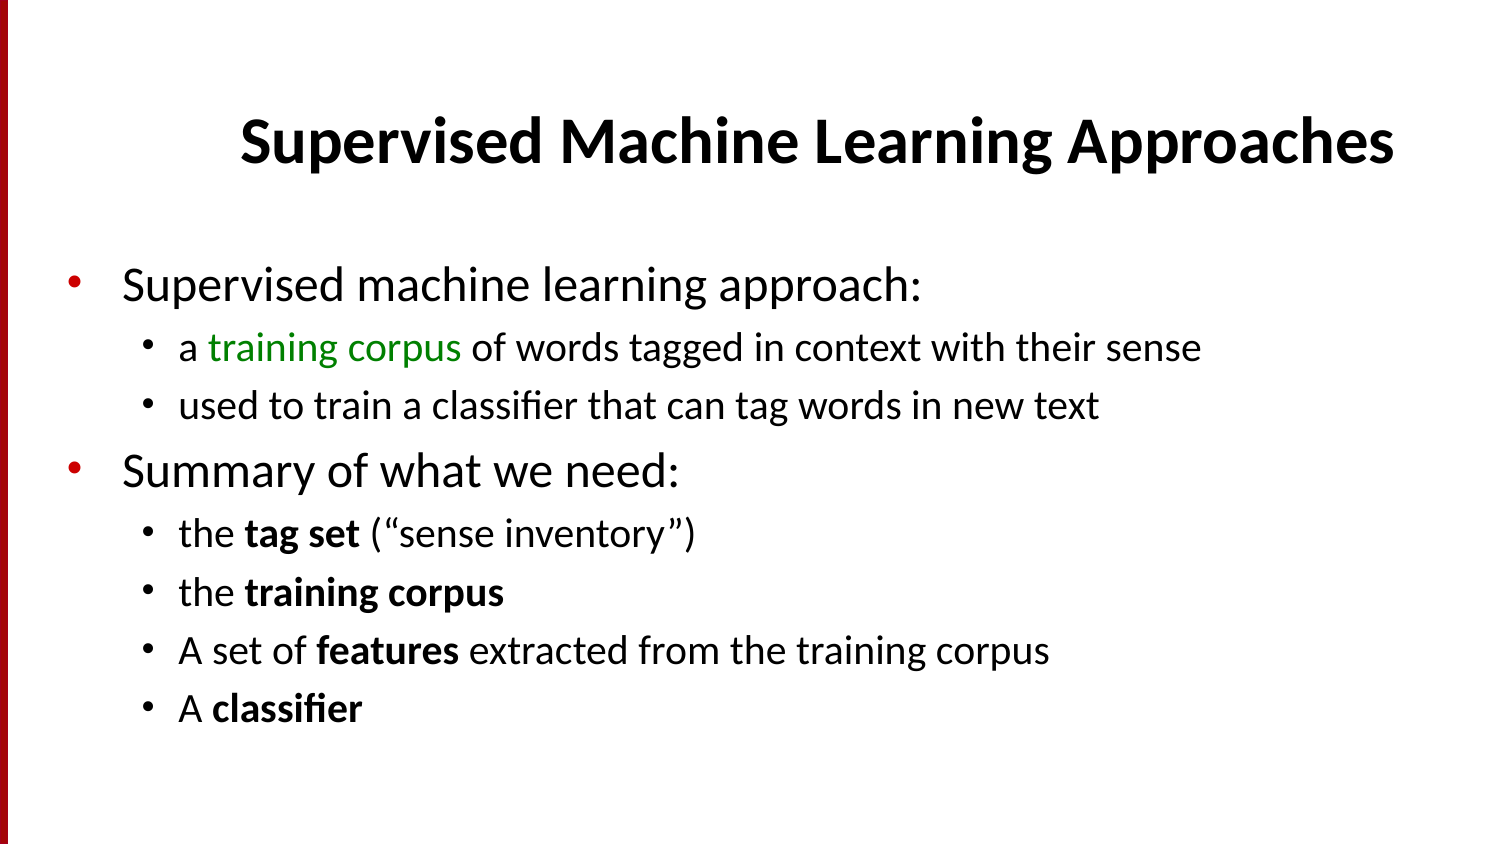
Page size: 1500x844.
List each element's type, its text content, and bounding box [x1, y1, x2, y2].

list Supervised machine learning approach: a training corpus of words tagged in context with their sense used to train a classifier that can tag words in new text Summary of what we need: the tag set (“sense inventory”) the training corpus A set of features extracted from the training corpus A classifier [50, 243, 1388, 751]
title Supervised Machine Learning Approaches [225, 62, 1450, 185]
